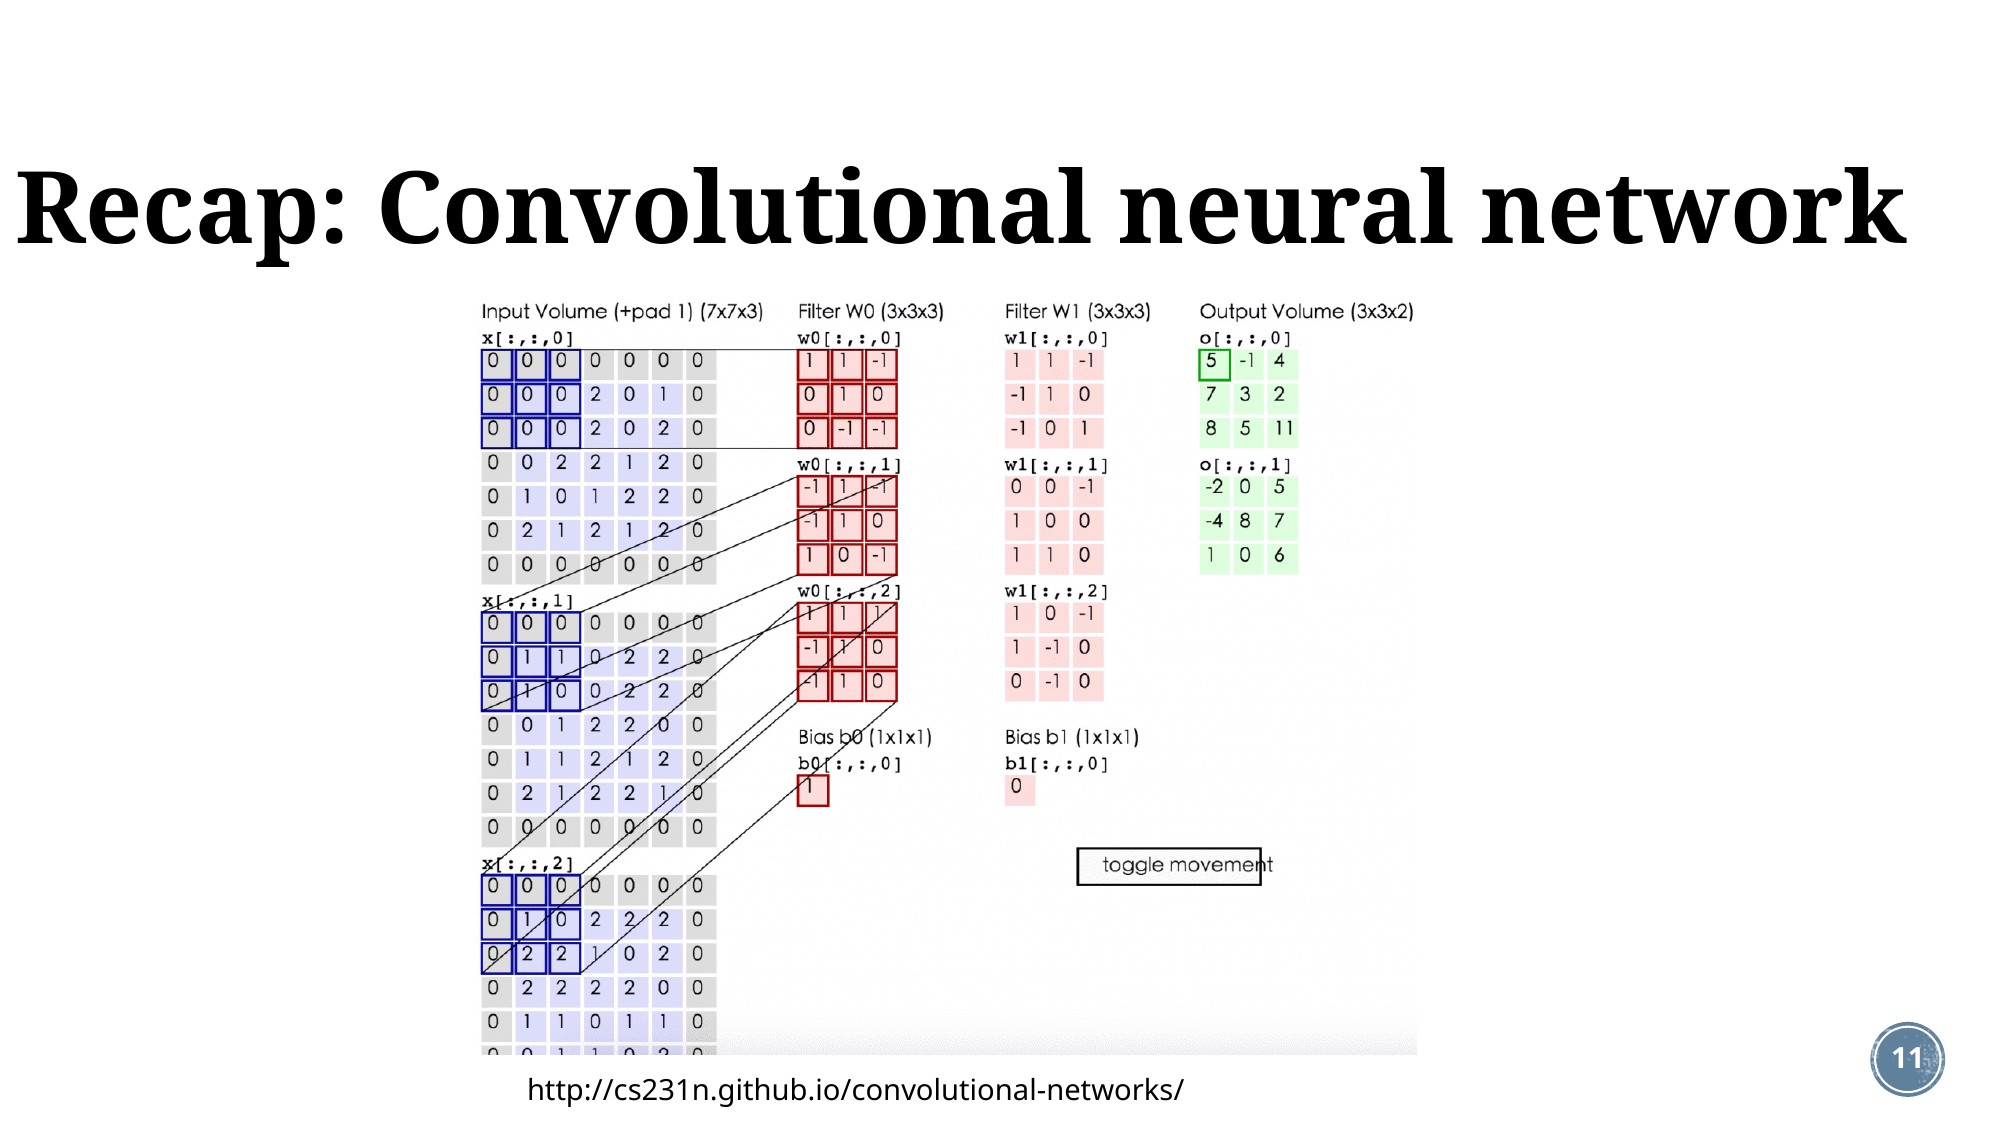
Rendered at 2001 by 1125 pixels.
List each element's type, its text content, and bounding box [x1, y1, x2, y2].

text_box http://cs231n.github.io/convolutional-networks/ [512, 1063, 1489, 1114]
title Recap: Convolutional neural network [0, 79, 2000, 344]
slide_number 10 [1855, 1028, 1961, 1089]
picture [474, 302, 1417, 1061]
